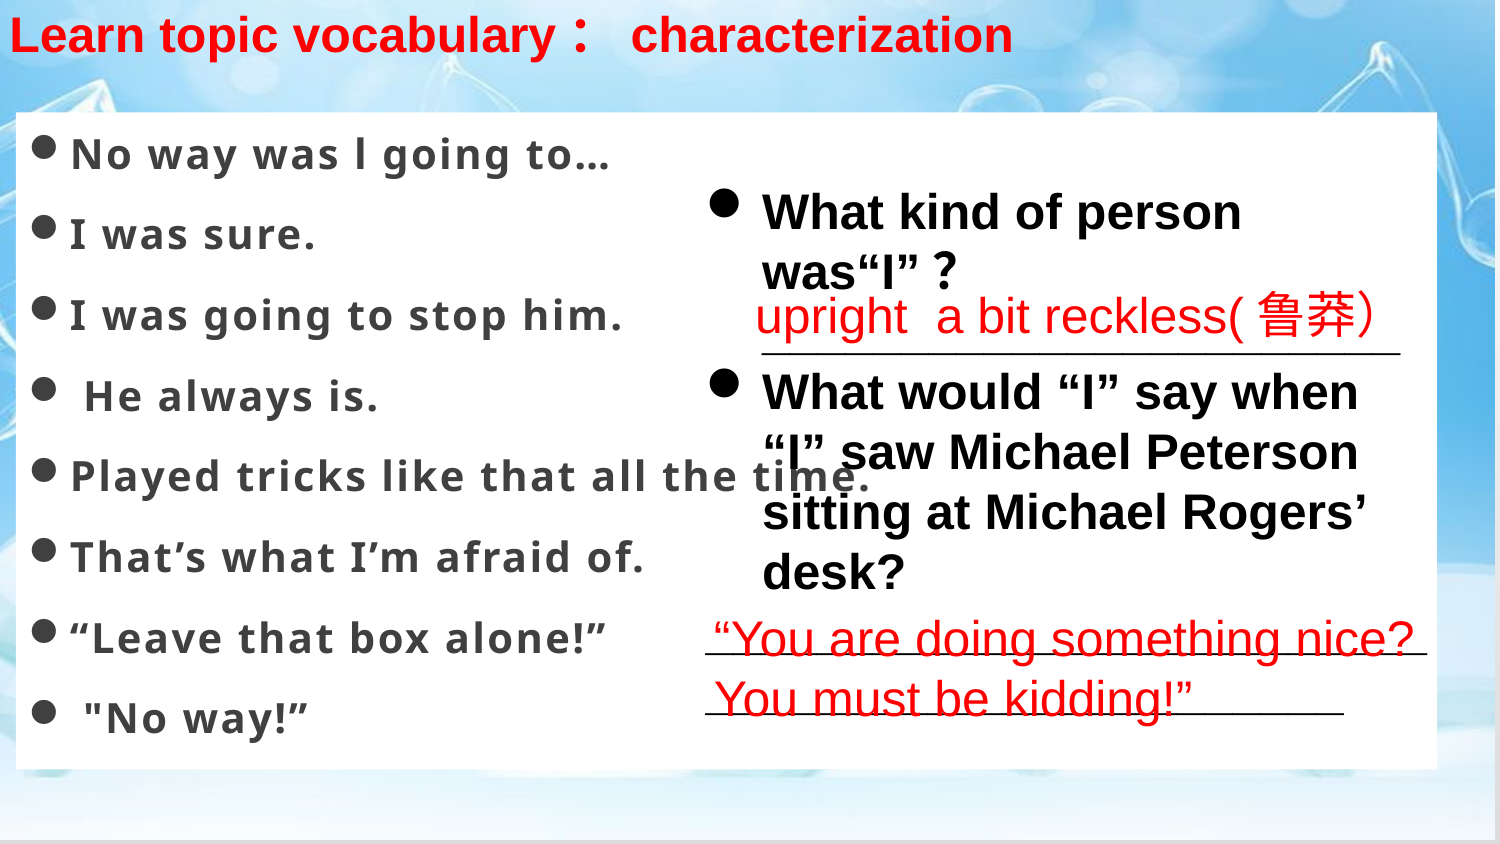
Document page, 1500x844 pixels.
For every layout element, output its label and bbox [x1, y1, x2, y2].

picture [0, 0, 1495, 840]
text_box [1495, 276, 1500, 351]
